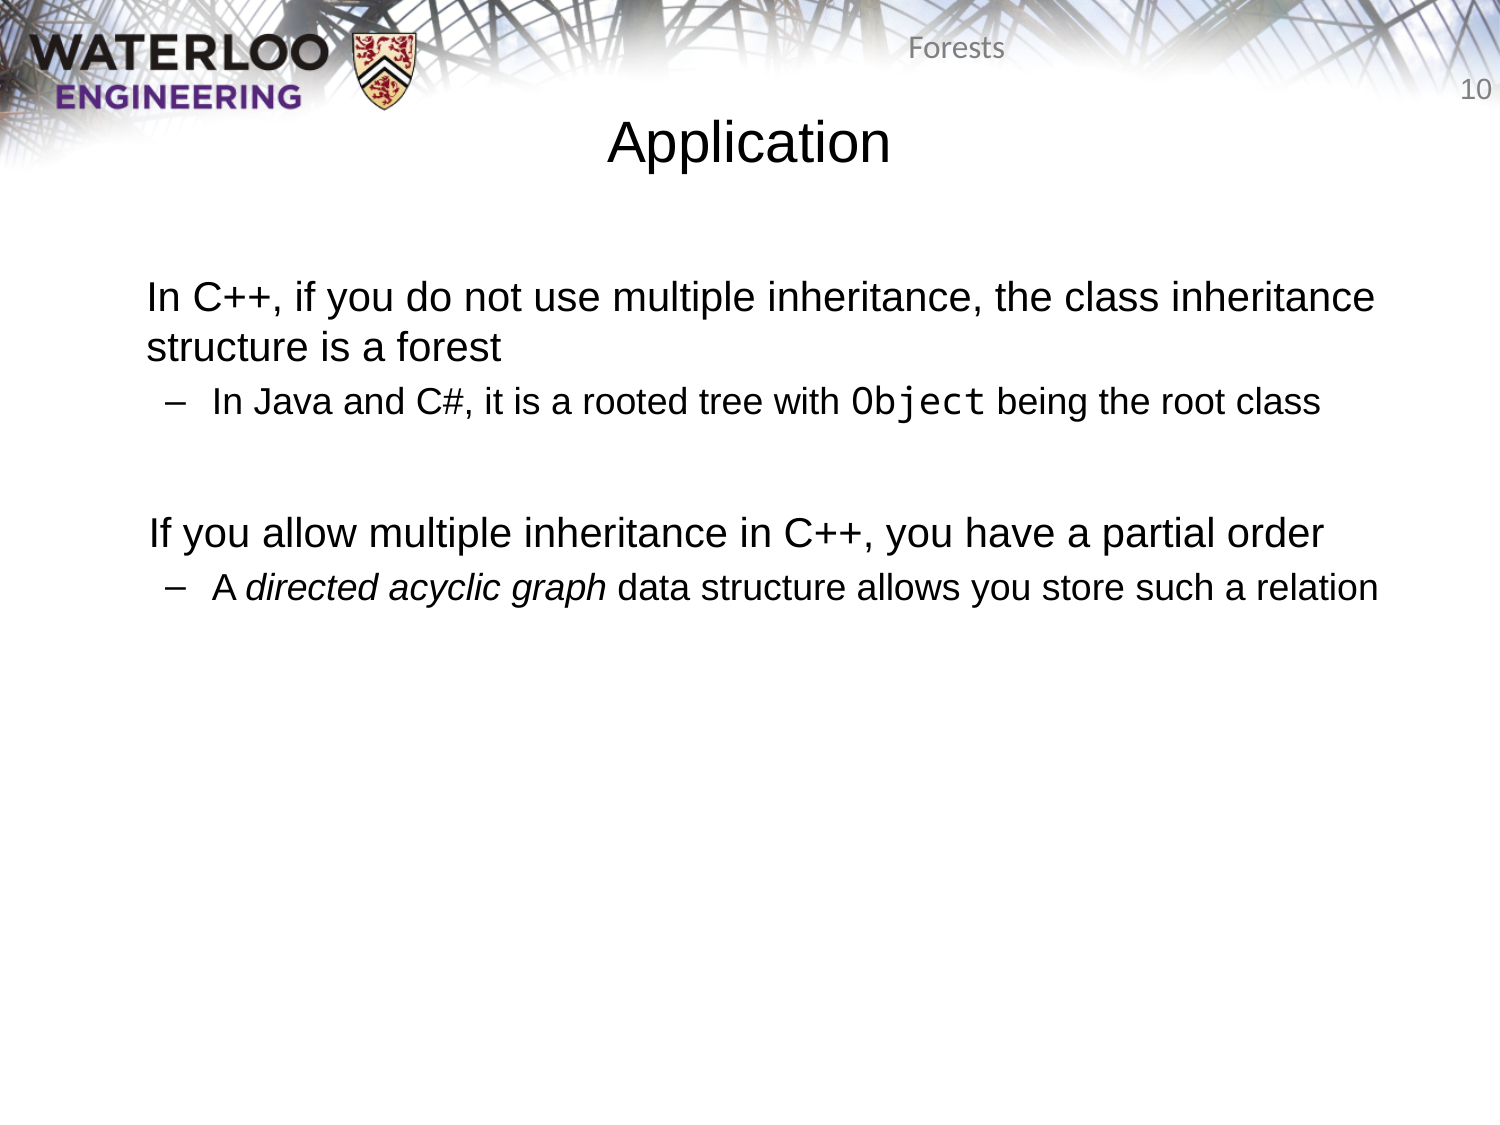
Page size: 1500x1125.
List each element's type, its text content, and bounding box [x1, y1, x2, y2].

picture [0, 0, 1500, 1125]
list In C++, if you do not use multiple inheritance, the class inheritance structure is a forest In Java and C#, it is a rooted tree with Object being the root class If you allow multiple inheritance in C++, you have a partial order A directed acyclic graph data structure allows you store such a relation [74, 262, 1426, 1006]
title Application [74, 44, 1426, 233]
